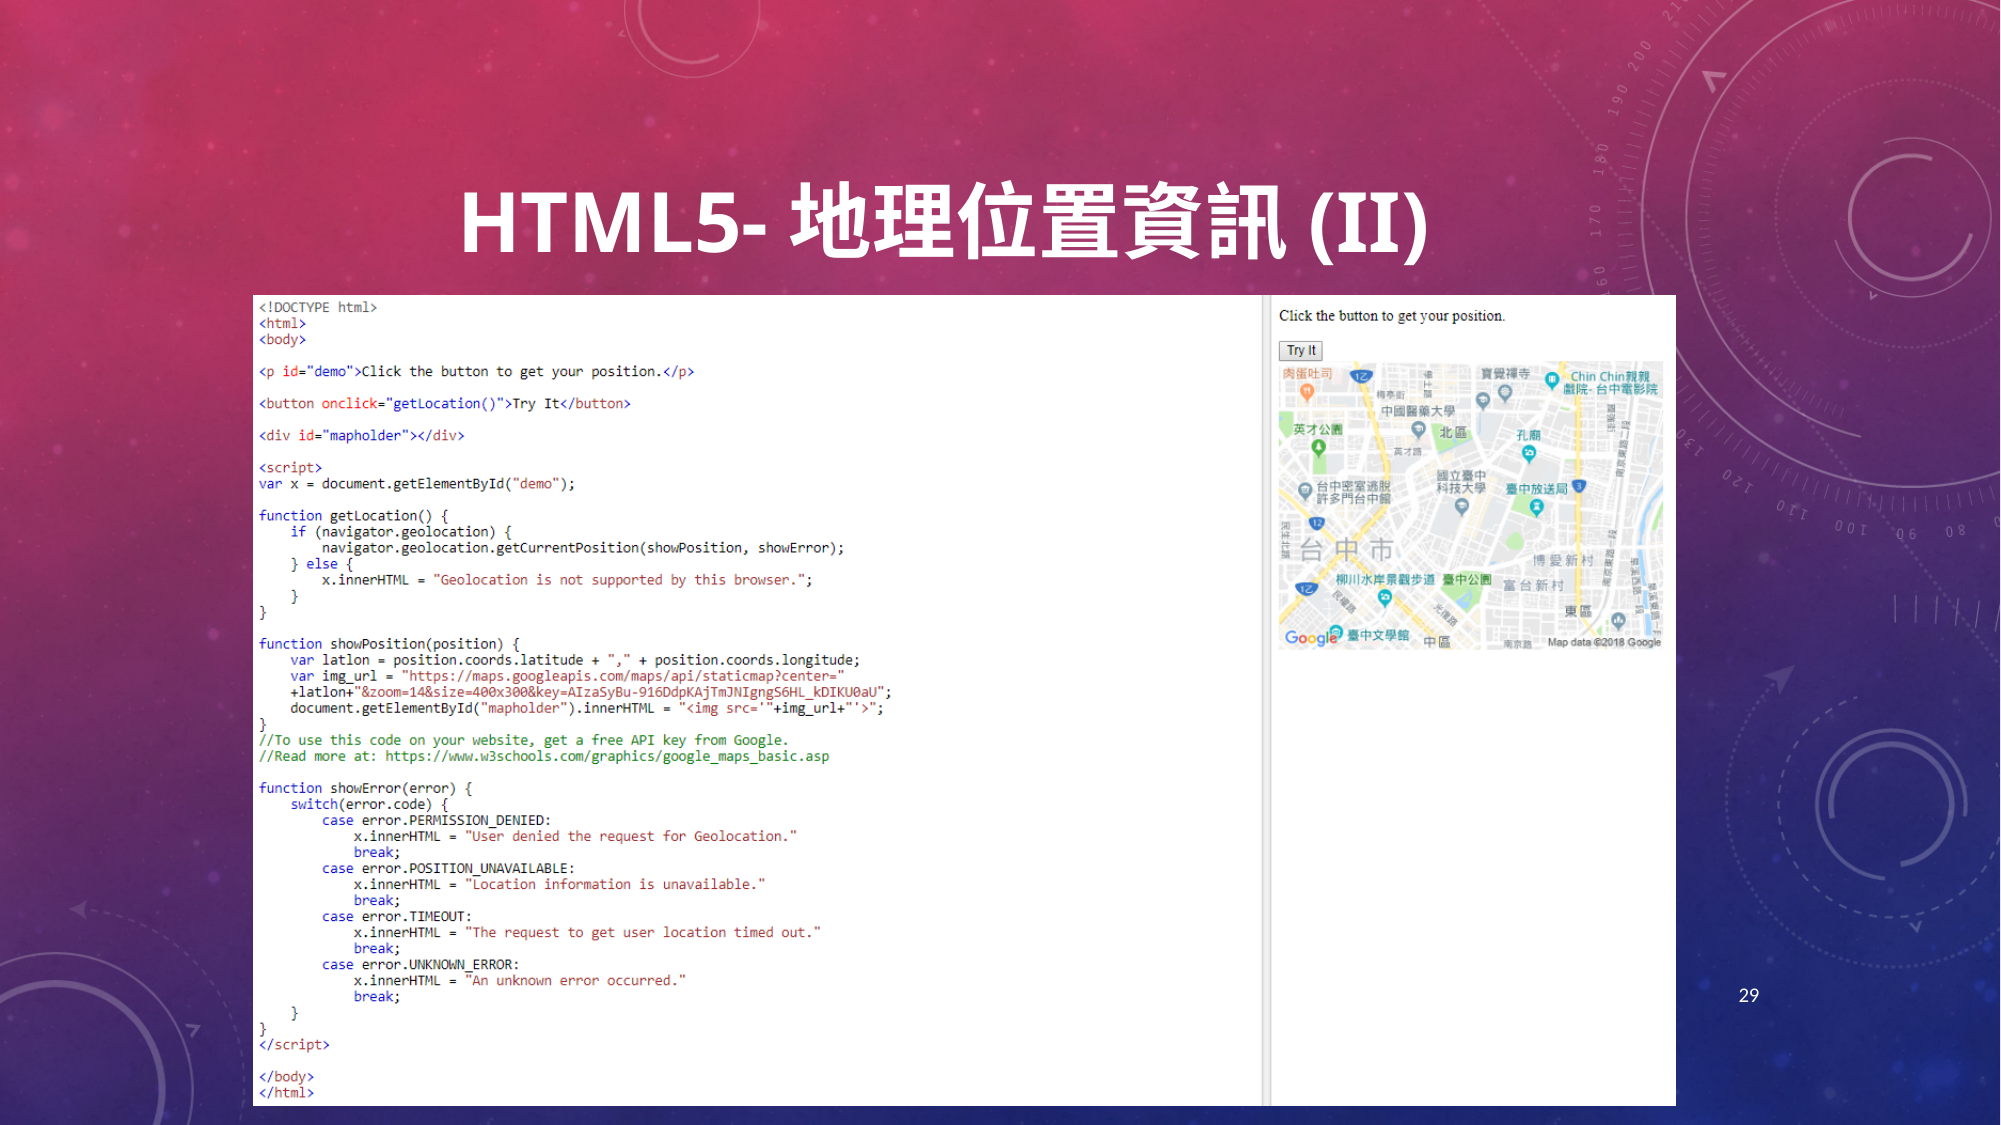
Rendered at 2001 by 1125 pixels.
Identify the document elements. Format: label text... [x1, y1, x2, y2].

picture [0, 0, 2001, 1125]
title HTML5-地理位置資訊(II) [112, 99, 1775, 339]
slide_number 29 [1684, 963, 1775, 1025]
